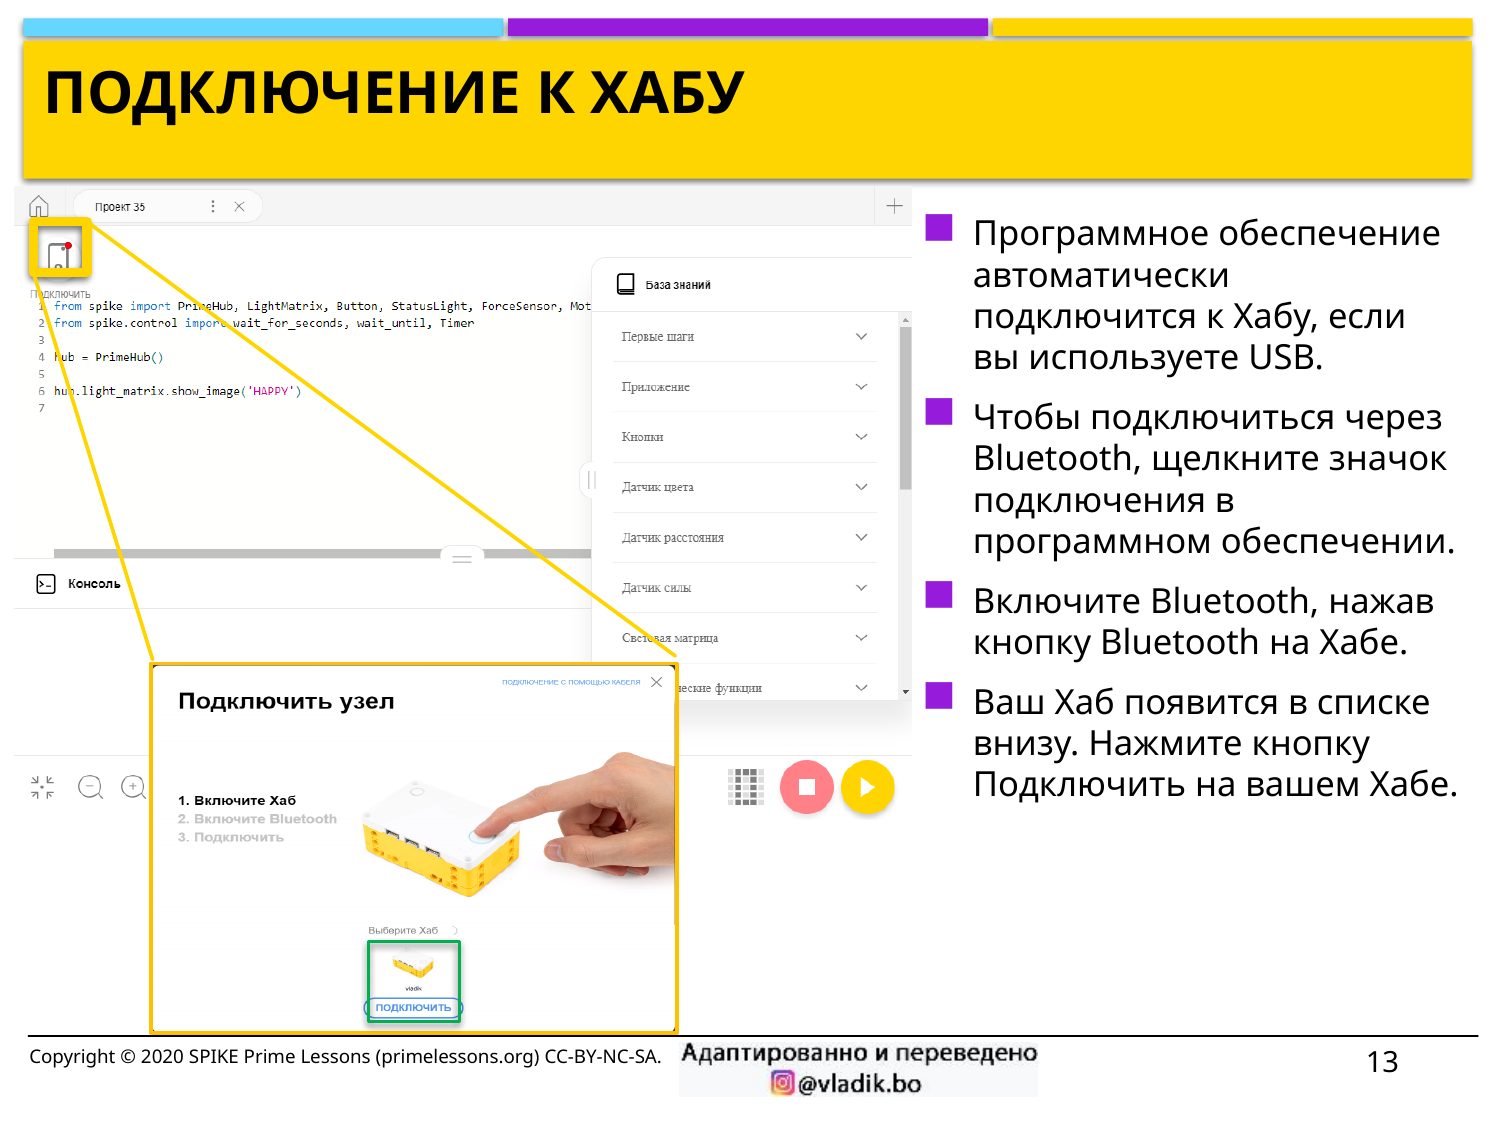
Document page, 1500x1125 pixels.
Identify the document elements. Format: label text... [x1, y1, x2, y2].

slide_number 13 [1351, 1036, 1478, 1097]
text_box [32, 272, 154, 660]
list Программное обеспечение автоматически подключится к Хабу, если вы используете USB. Чтобы подключиться через Bluetooth, щелкните значок подключения в программном обеспечении. Включите Bluetooth, нажав кнопку Bluetooth на Хабе. Ваш Хаб появится в списке внизу. Нажмите кнопку Подключить на вашем Хабе. [917, 203, 1474, 825]
footer Copyright © 2020 SPIKE Prime Lessons (primelessons.org) CC-BY-NC-SA. [14, 1036, 814, 1097]
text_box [86, 221, 676, 657]
picture [13, 186, 913, 1032]
picture [679, 1042, 1039, 1098]
title ПОДКЛЮЧЕНИЕ к хабу [28, 48, 1464, 172]
